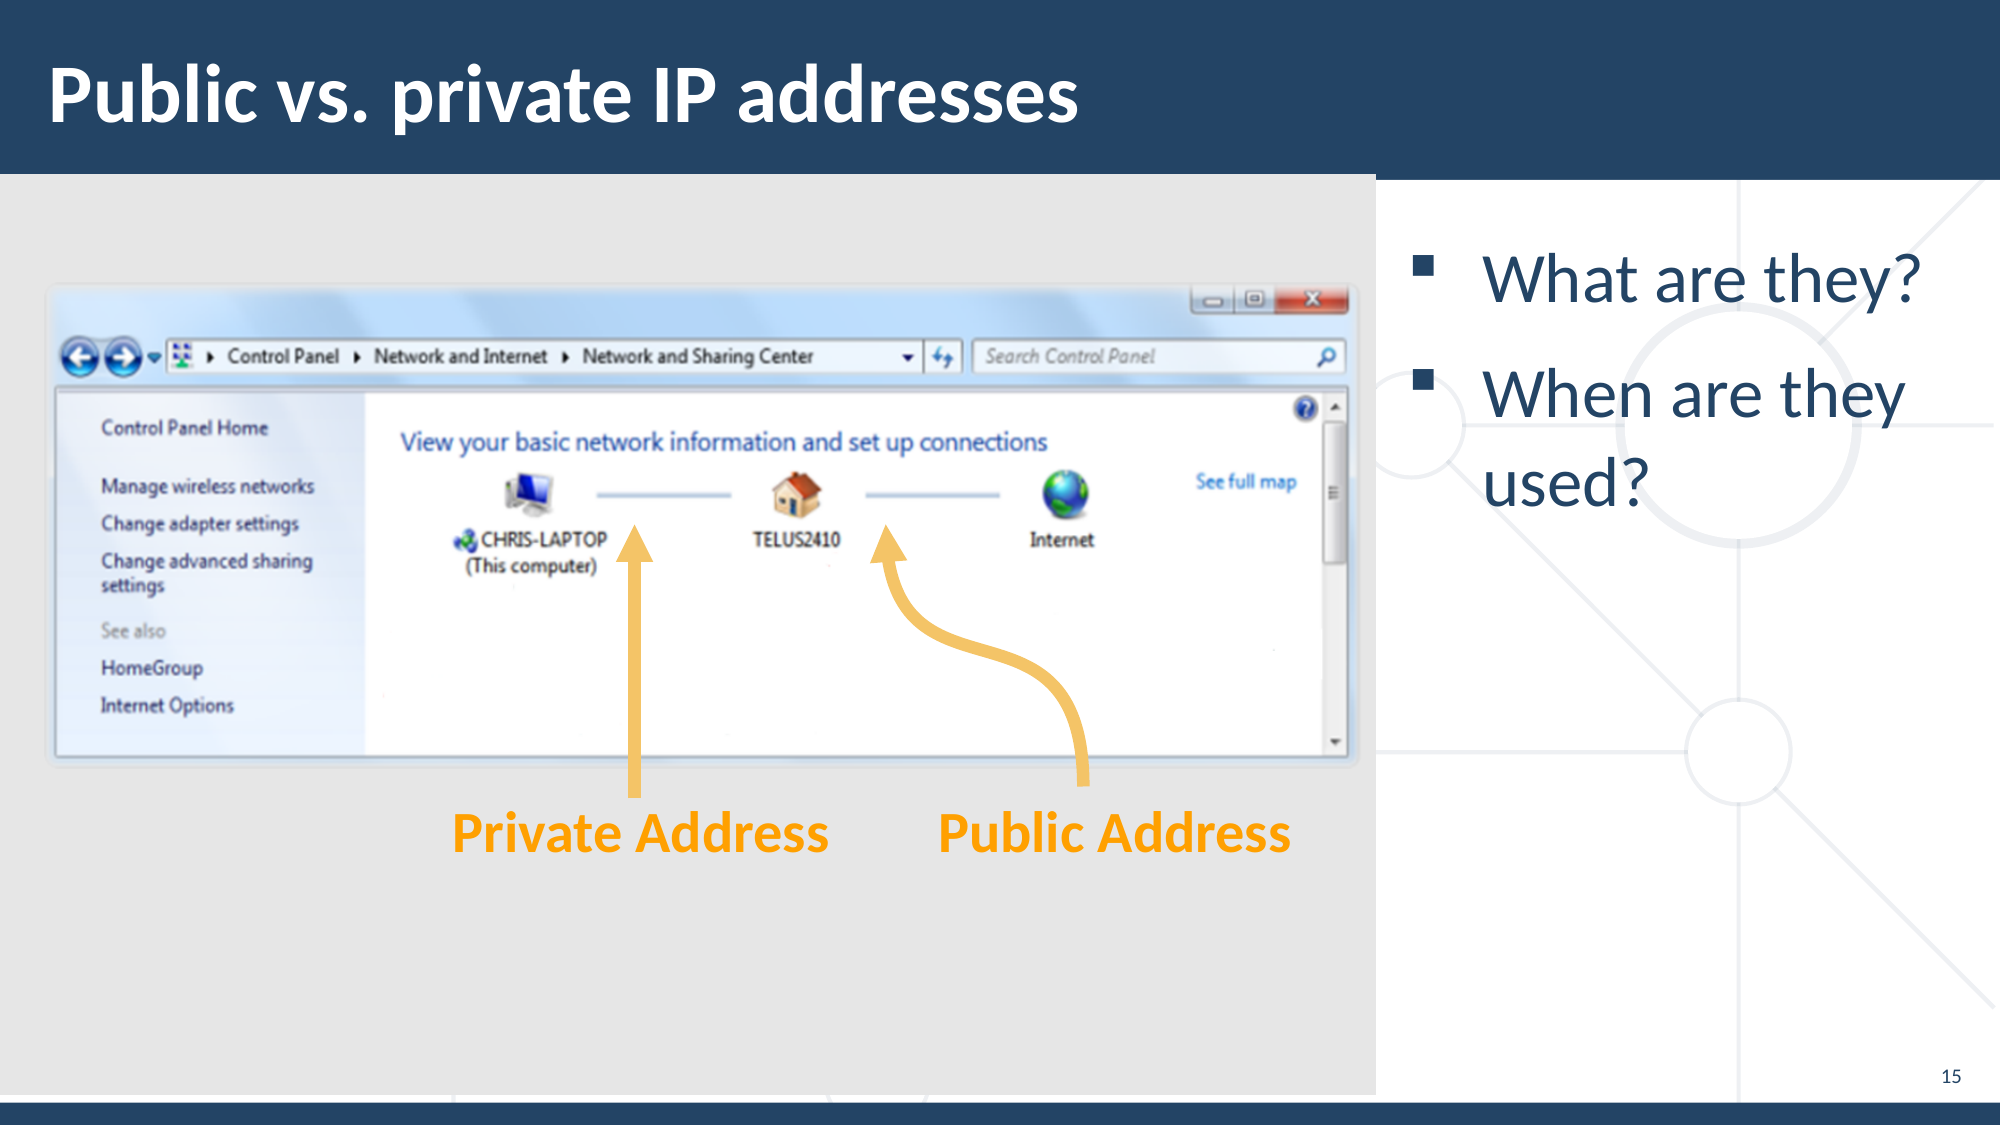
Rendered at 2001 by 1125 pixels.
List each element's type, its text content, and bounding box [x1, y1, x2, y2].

picture [0, 174, 1377, 1095]
slide_number 15 [1897, 1049, 1968, 1101]
list What are they? When are they used? [1389, 222, 1968, 1047]
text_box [853, 556, 1116, 755]
title Public vs. private IP addresses [31, 16, 1591, 162]
